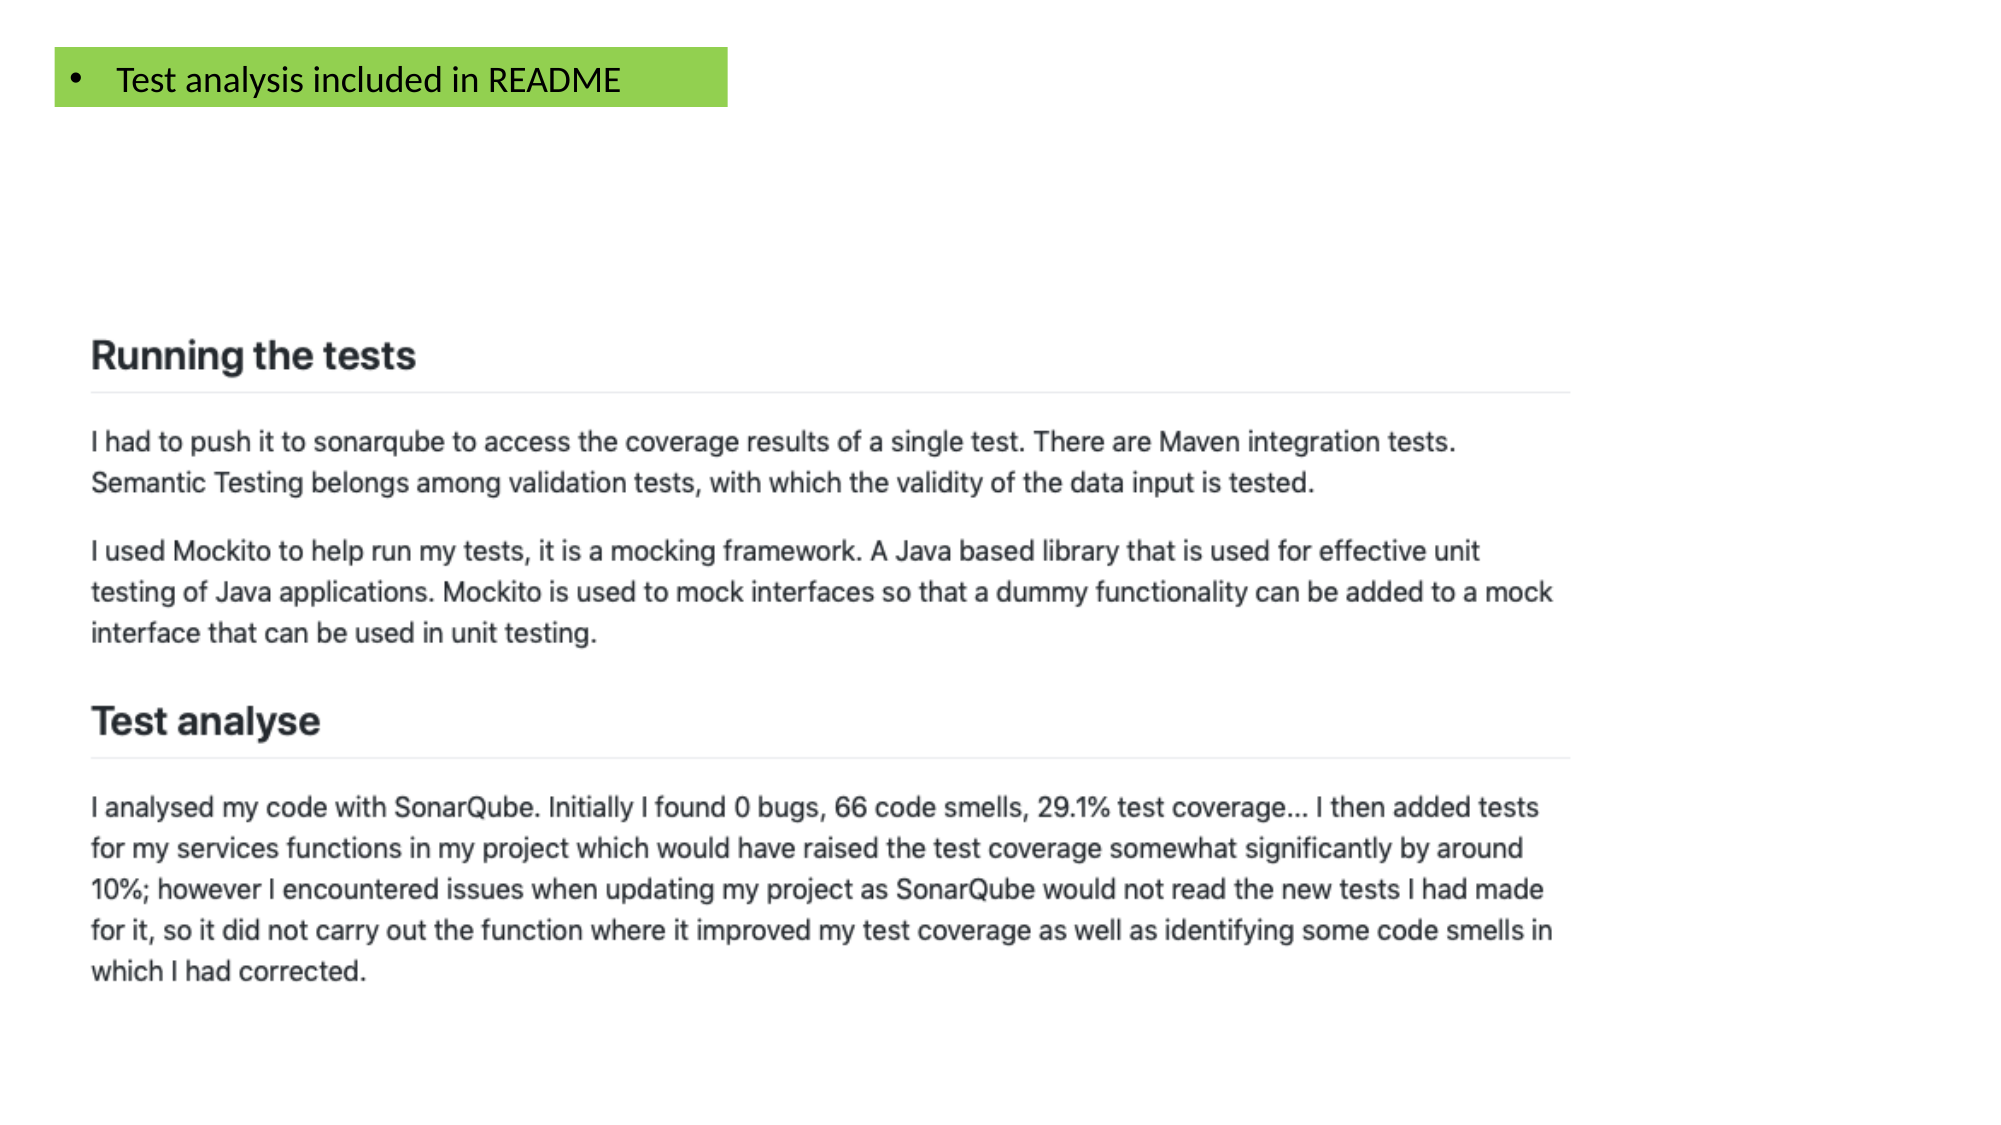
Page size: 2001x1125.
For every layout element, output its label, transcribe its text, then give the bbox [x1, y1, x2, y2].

picture [54, 312, 1603, 1026]
text_box Test analysis included in README [54, 47, 728, 107]
